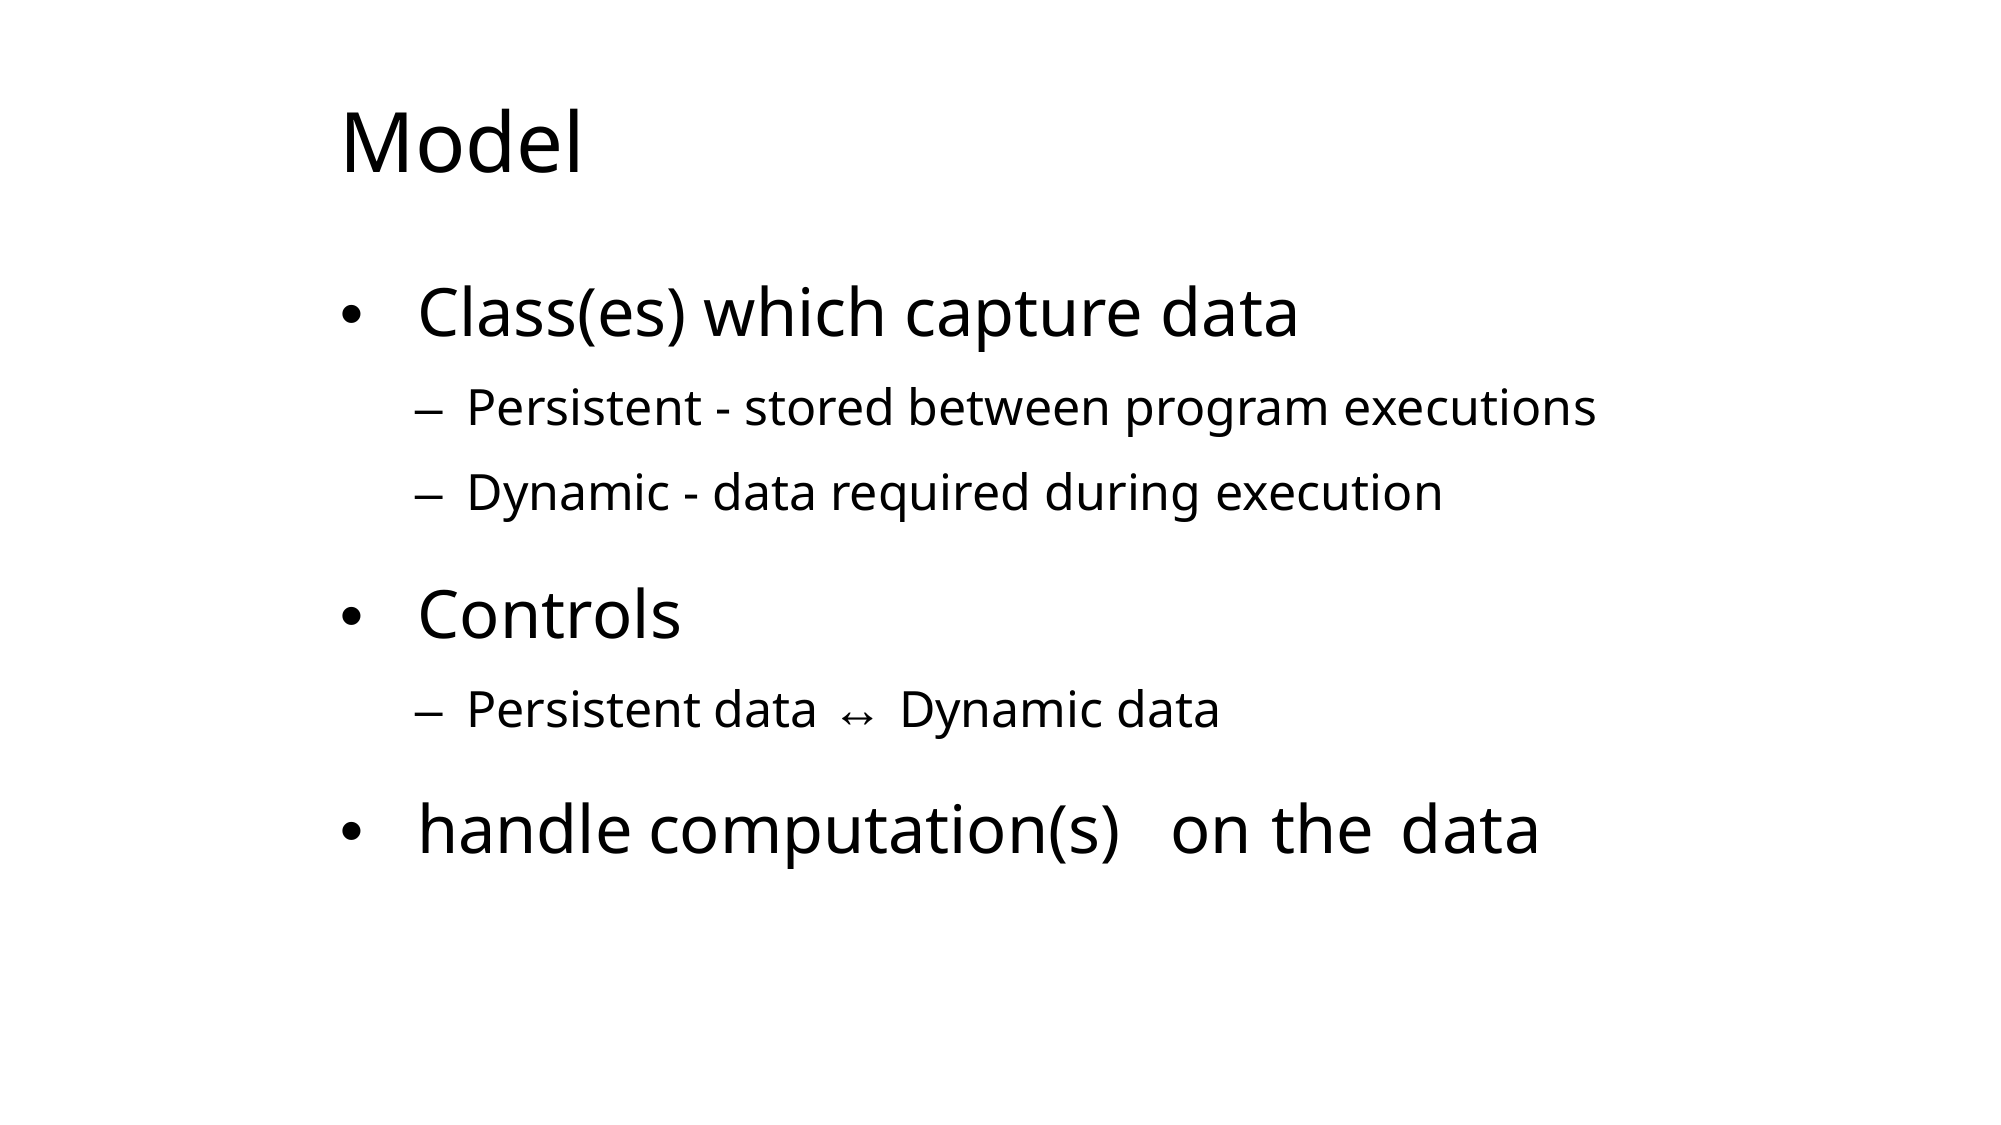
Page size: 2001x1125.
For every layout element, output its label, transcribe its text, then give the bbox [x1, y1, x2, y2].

title Model [337, 88, 604, 269]
text_box • Class(es) which capture data – Persistent - stored between program executions – Dynamic - data required during execution • Controls – Persistent data ↔ Dynamic data • handle computation(s) on the data [337, 269, 1648, 867]
